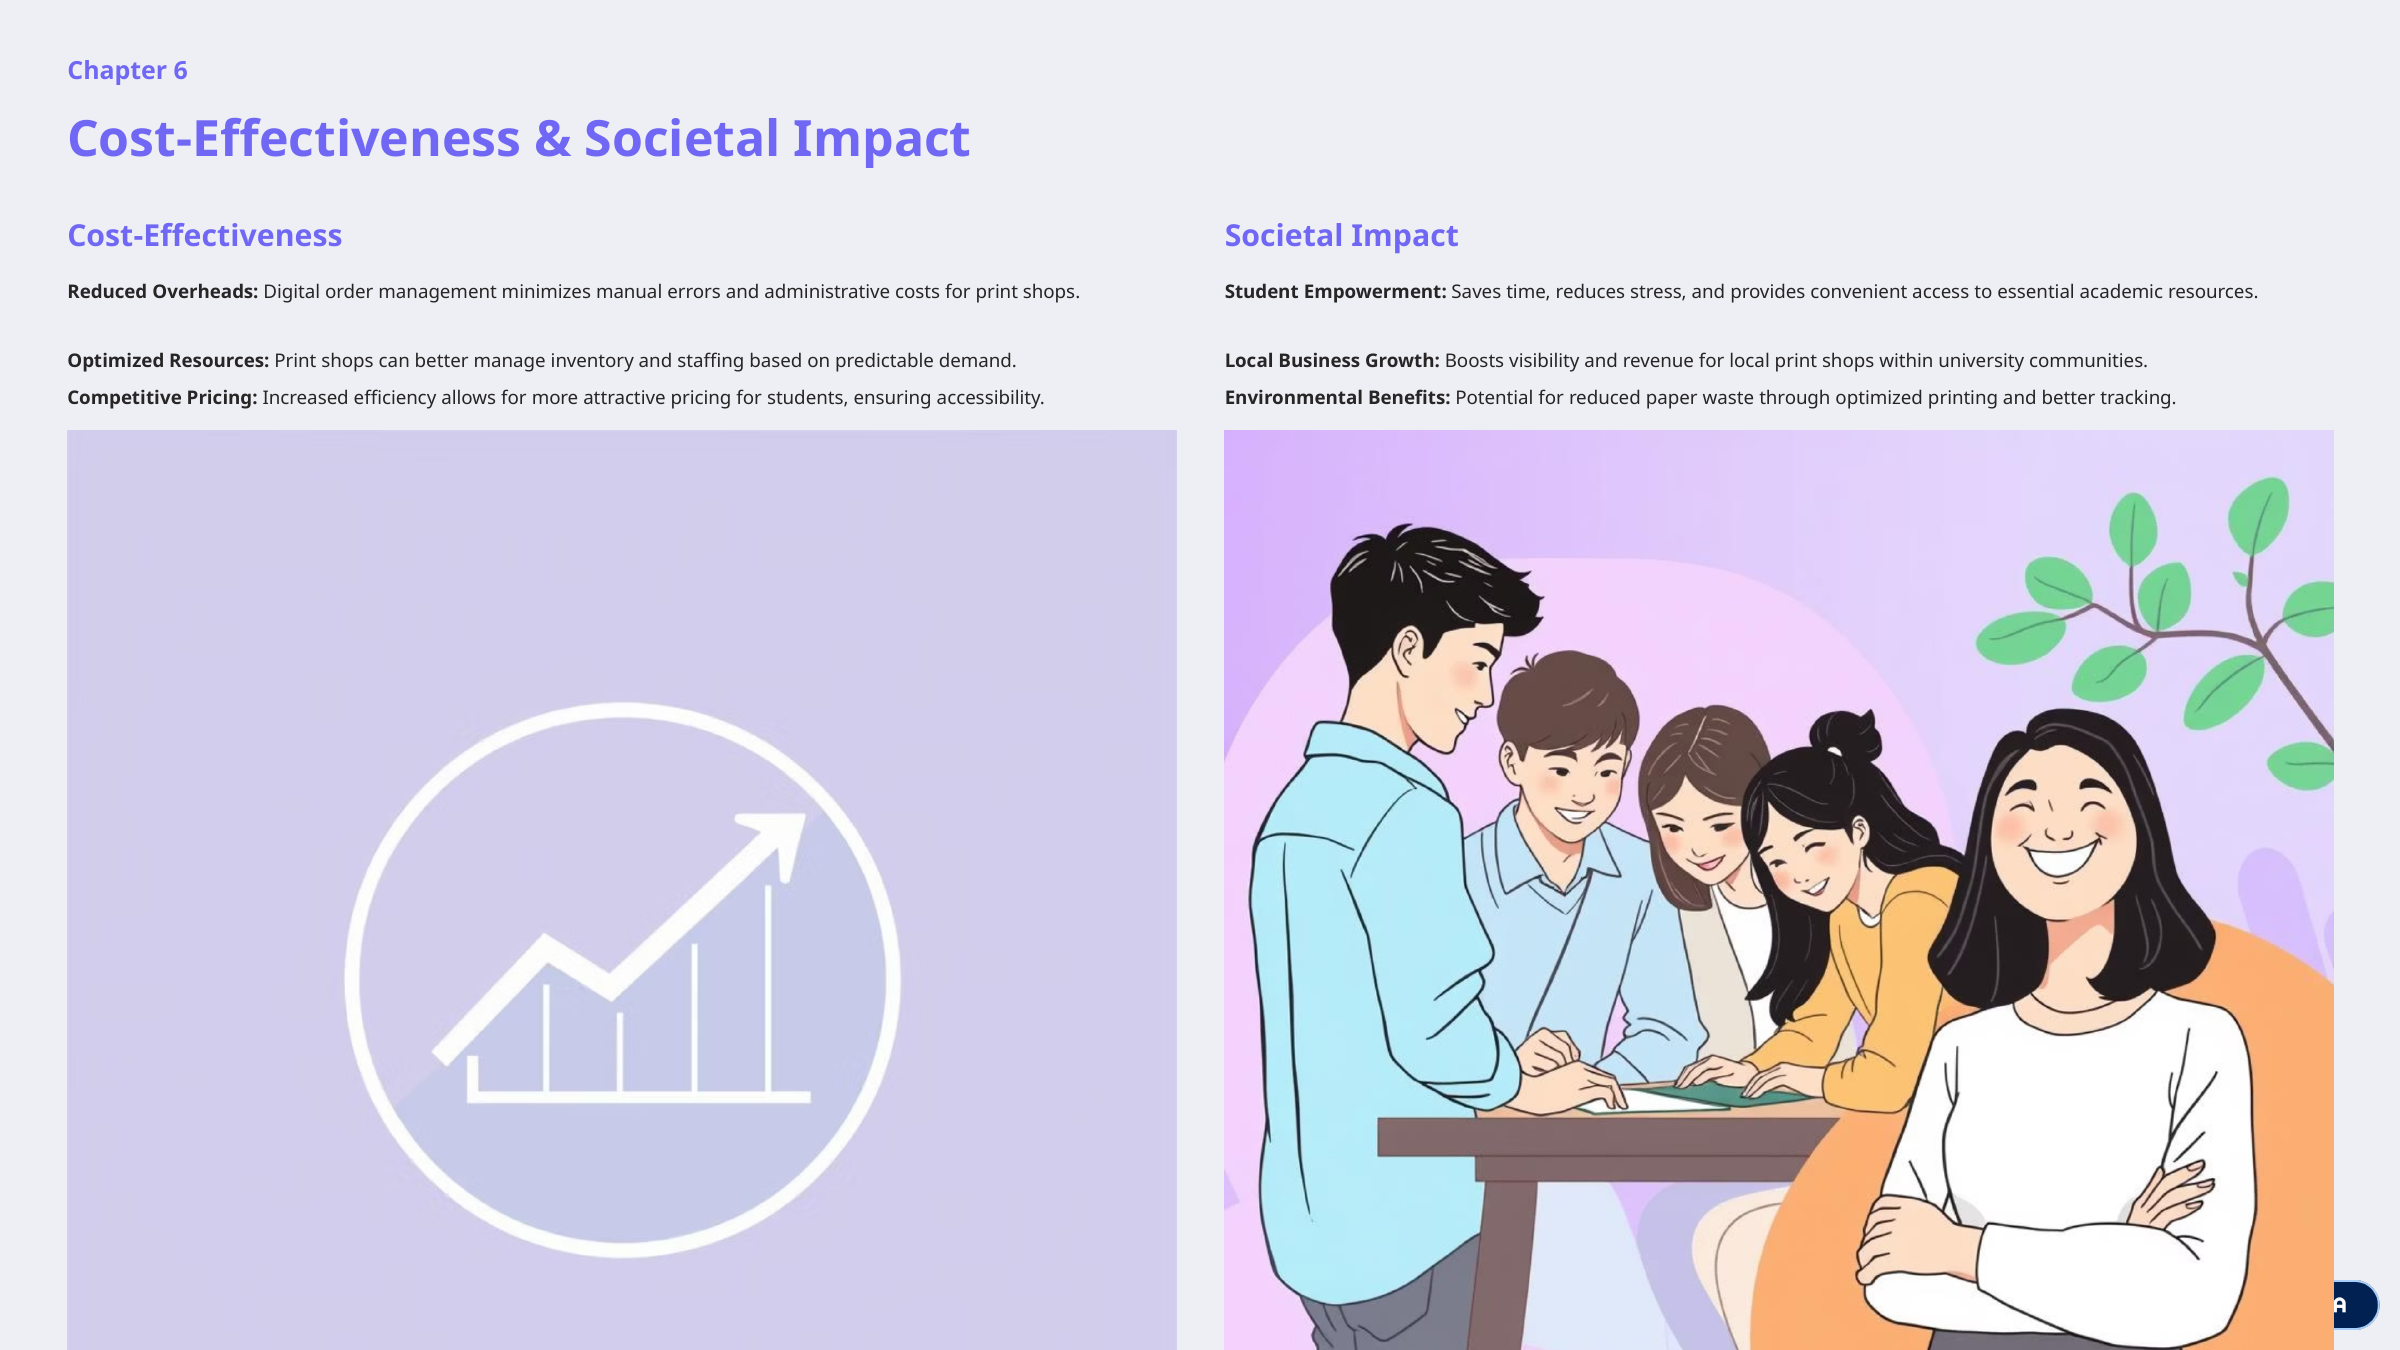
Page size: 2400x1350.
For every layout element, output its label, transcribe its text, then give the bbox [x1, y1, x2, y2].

text_box Optimized Resources: Print shops can better manage inventory and staffing based on predictable demand. [67, 340, 1177, 372]
text_box Chapter 6 [67, 52, 321, 85]
text_box Societal Impact [1224, 215, 1529, 254]
text_box Environmental Benefits: Potential for reduced paper waste through optimized printing and better tracking. [1224, 378, 2334, 410]
text_box Cost-Effectiveness [67, 215, 372, 254]
text_box Competitive Pricing: Increased efficiency allows for more attractive pricing for students, ensuring accessibility. [67, 378, 1177, 410]
text_box Local Business Growth: Boosts visibility and revenue for local print shops within university communities. [1224, 340, 2334, 372]
picture [67, 430, 1177, 1350]
text_box Student Empowerment: Saves time, reduces stress, and provides convenient access to essential academic resources. [1224, 272, 2334, 335]
text_box Cost-Effectiveness & Societal Impact [67, 103, 911, 168]
picture [1224, 430, 2389, 1350]
text_box Reduced Overheads: Digital order management minimizes manual errors and administrative costs for print shops. [67, 272, 1177, 335]
